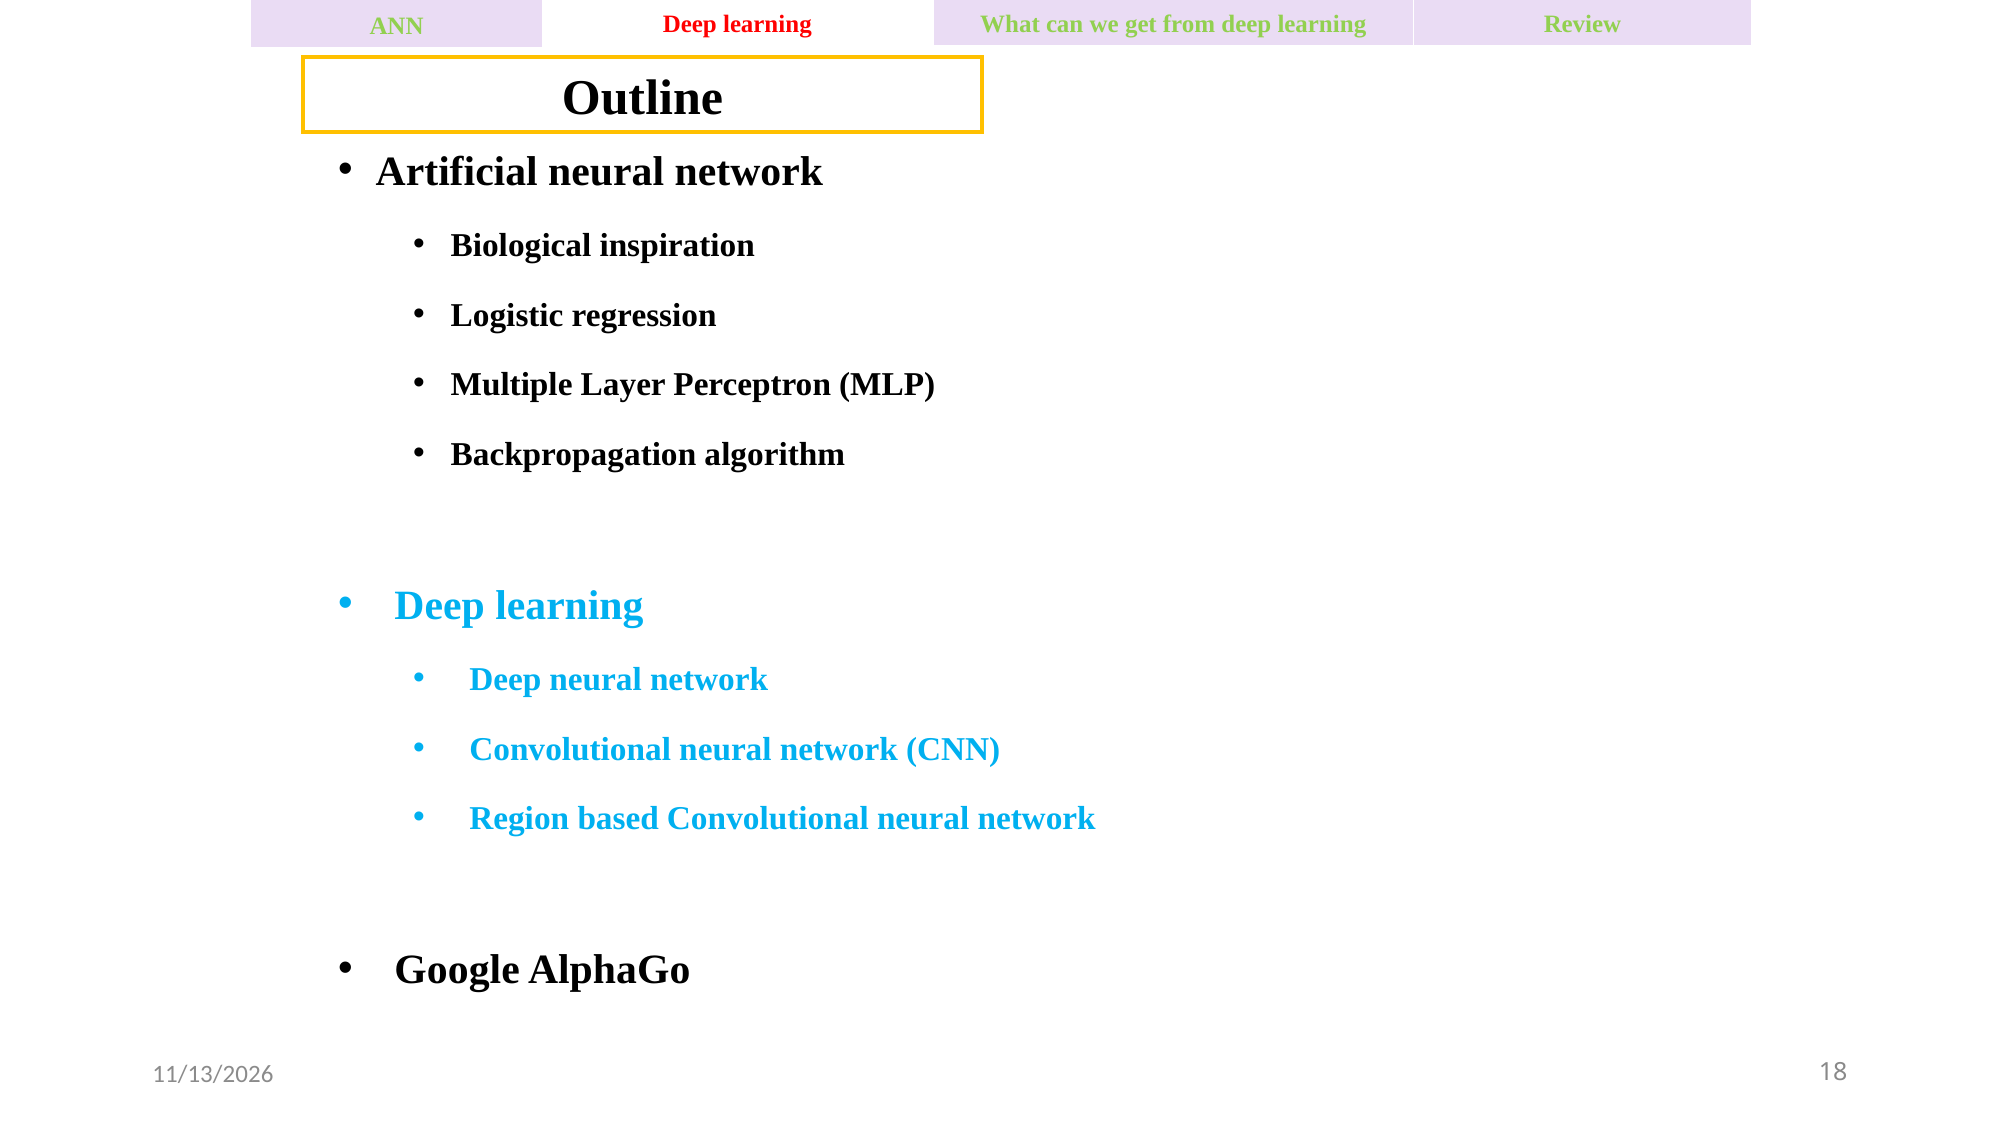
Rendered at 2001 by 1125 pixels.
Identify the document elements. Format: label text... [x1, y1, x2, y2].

text_box What can we get from deep learning [933, 0, 1414, 46]
text_box Outline [302, 56, 983, 133]
slide_number 18 [1412, 1042, 1863, 1103]
text_box Review [1414, 0, 1751, 46]
list Artificial neural network Biological inspiration Logistic regression Multiple Layer Perceptron (MLP) Backpropagation algorithm Deep learning Deep neural network Convolutional neural network (CNN) Region based Convolutional neural network Google AlphaGo [323, 132, 1673, 1033]
text_box Deep learning [541, 0, 933, 46]
text_box ANN [251, 0, 542, 47]
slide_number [137, 1042, 588, 1103]
